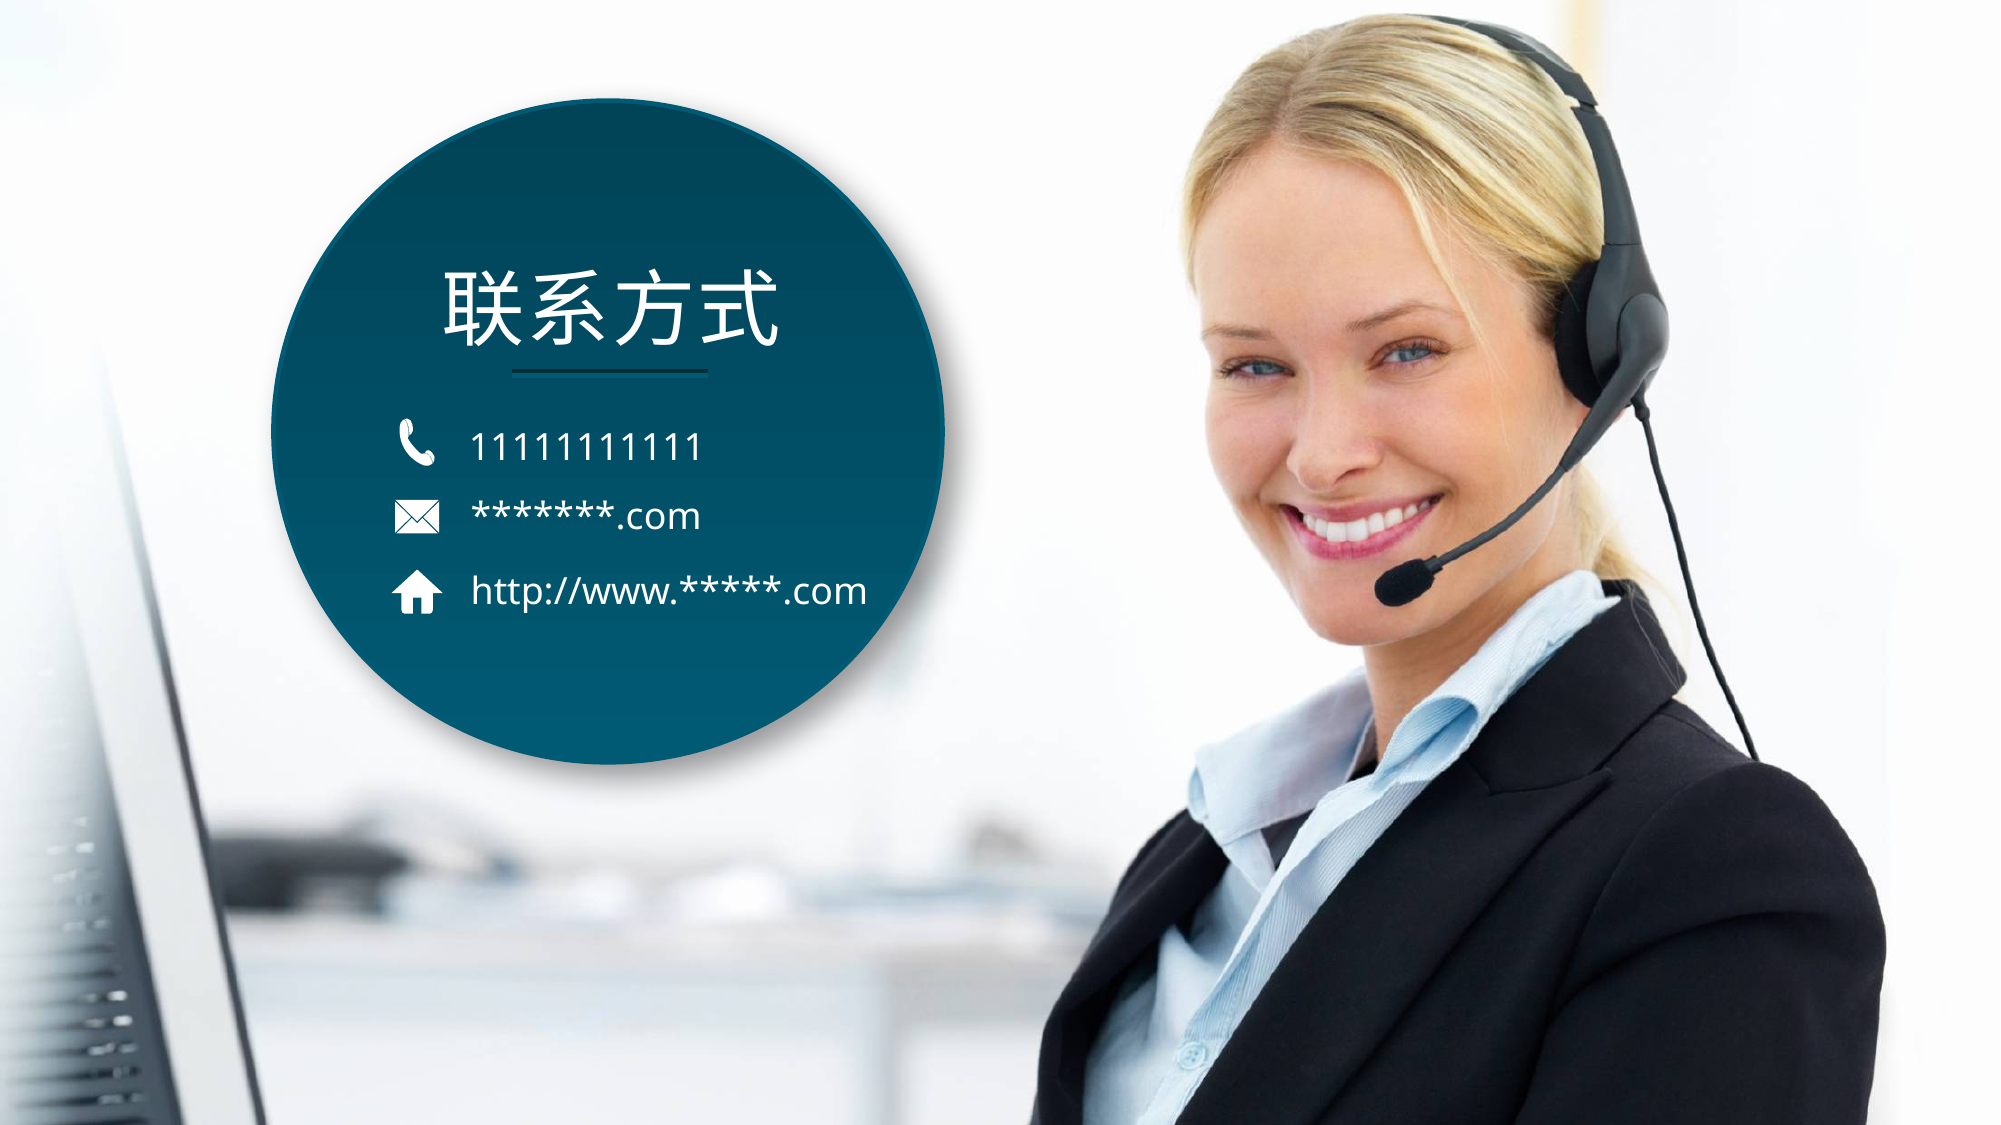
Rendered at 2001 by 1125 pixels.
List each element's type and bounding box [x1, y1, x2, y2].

text_box [512, 370, 708, 376]
picture [0, 0, 2000, 1125]
